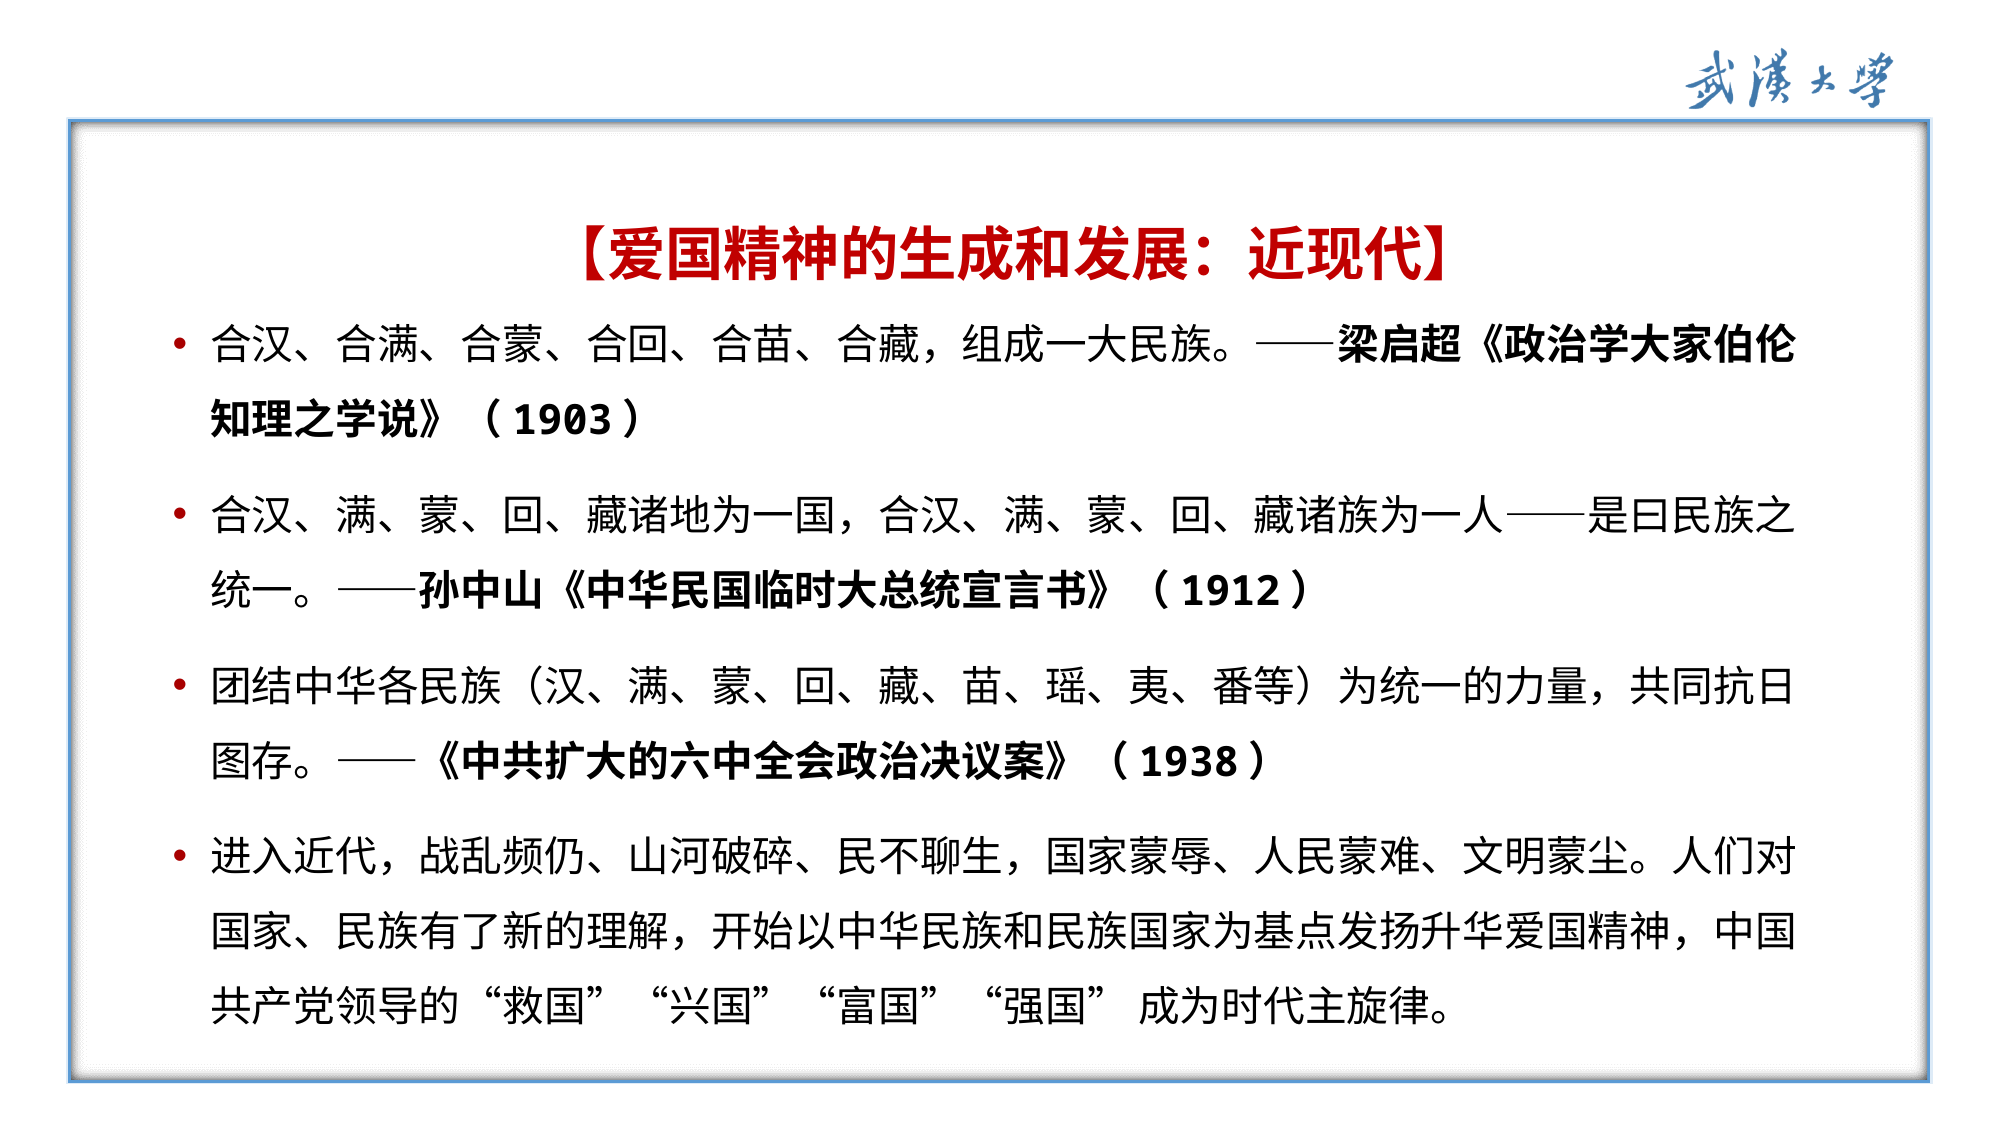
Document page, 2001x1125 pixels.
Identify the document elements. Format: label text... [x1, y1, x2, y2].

text_box 【爱国精神的生成和发展：近现代】 [534, 174, 1716, 285]
picture [66, 117, 1933, 1084]
list 合汉、合满、合蒙、合回、合苗、合藏，组成一大民族。——梁启超《政治学大家伯伦知理之学说》（1903） 合汉、满、蒙、回、藏诸地为一国，合汉、满、蒙、回、藏诸族为一人——是曰民族之统一。——孙中山《中华民国临时大总统宣言书》（1912） 团结中华各民族（汉、满、蒙、回、藏、苗、瑶、夷、番等）为统一的力量，共同抗日图存。——《中共扩大的六中全会政治决议案》（1938） 进入近代，战乱频仍、山河破碎、民不聊生，国家蒙辱、人民蒙难、文明蒙尘。人们对国家、民族有了新的理解，开始以中华民族和民族国家为基点发扬升华爱国精神，中国共产党领导的“救国”“兴国”“富国”“强国” 成为时代主旋律。 [157, 285, 1847, 1048]
